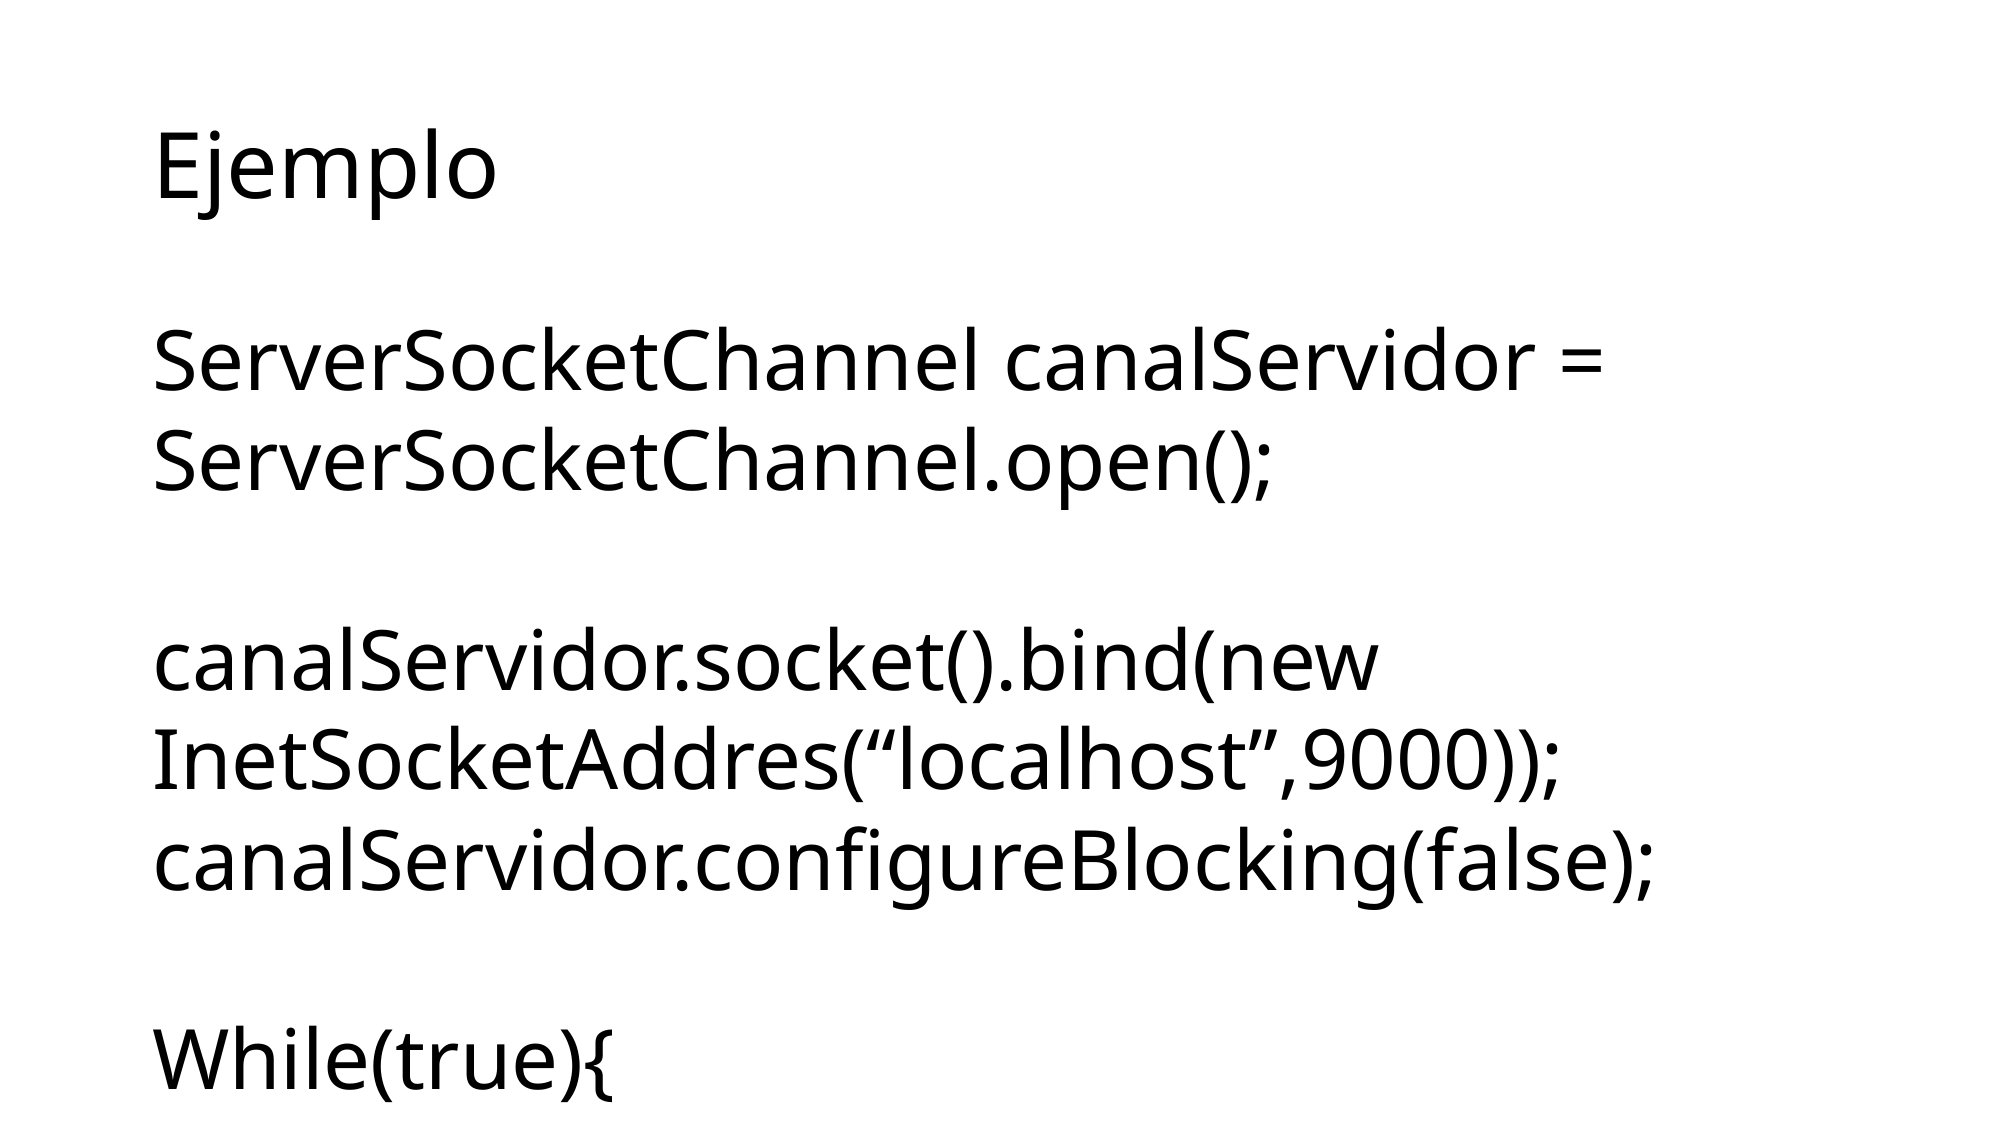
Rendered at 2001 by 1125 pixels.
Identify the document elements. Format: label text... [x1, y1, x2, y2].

text_box Ejemplo [137, 59, 1863, 277]
text_box ServerSocketChannel canalServidor = ServerSocketChannel.open(); canalServidor.socket().bind(new InetSocketAddres(“localhost”,9000)); canalServidor.configureBlocking(false); While(true){ SocketChannel canalSocket =canalServidor.accept(); if(canalSocket == null){ //Continua con su trabajo normal }else{ //Aquí se manejan las conexiones } } [137, 299, 1863, 1013]
